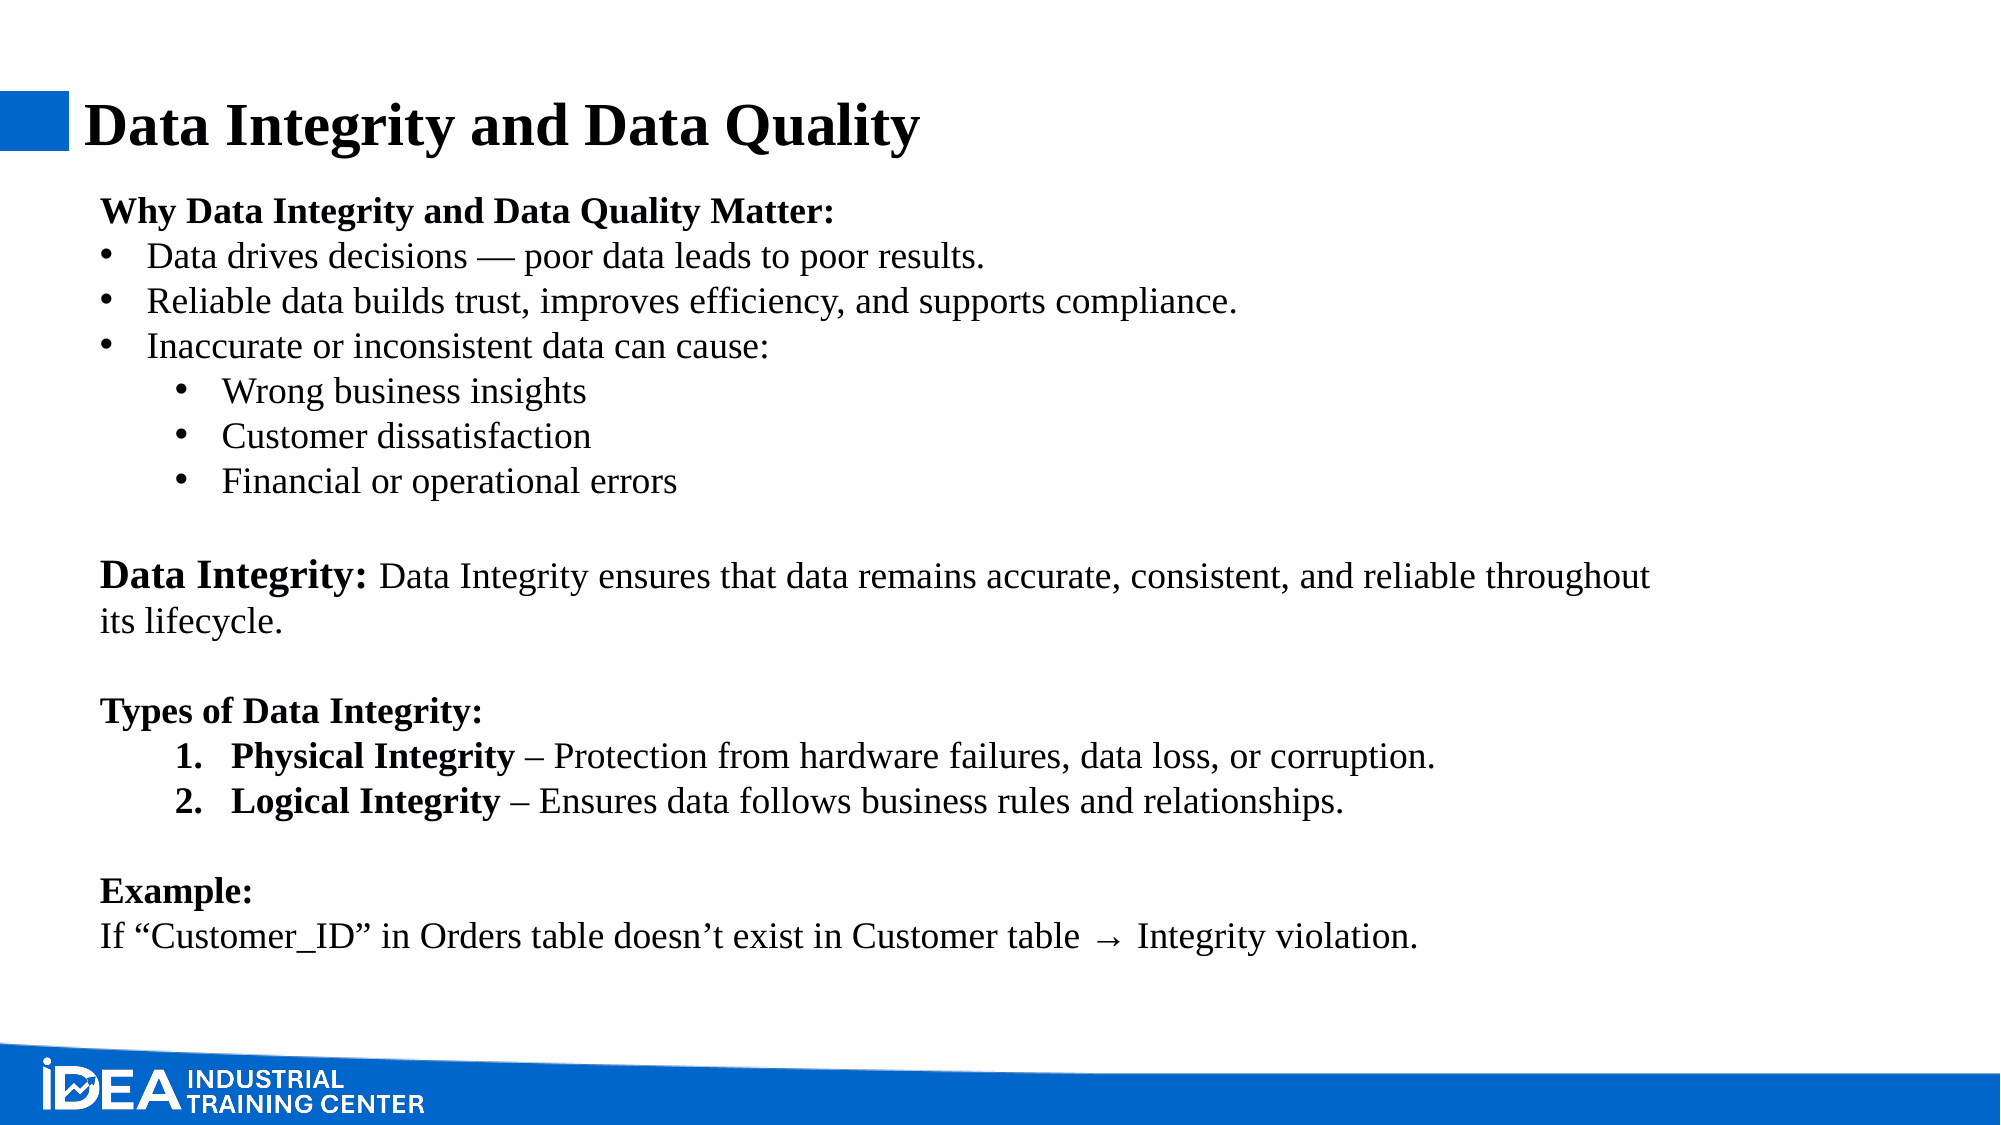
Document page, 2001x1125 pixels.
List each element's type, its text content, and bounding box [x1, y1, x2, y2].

picture [0, 1031, 2000, 1125]
title Data Integrity and Data Quality [85, 93, 1952, 167]
text_box Why Data Integrity and Data Quality Matter: Data drives decisions — poor data leads to poor results. Reliable data builds trust, improves efficiency, and supports compliance. Inaccurate or inconsistent data can cause: Wrong business insights Customer dissatisfaction Financial or operational errors Data Integrity: Data Integrity ensures that data remains accurate, consistent, and reliable throughout its lifecycle. Types of Data Integrity: Physical Integrity – Protection from hardware failures, data loss, or corruption. Logical Integrity – Ensures data follows business rules and relationships. Example: If “Customer_ID” in Orders table doesn’t exist in Customer table → Integrity violation. [85, 178, 1708, 964]
picture [0, 91, 69, 151]
